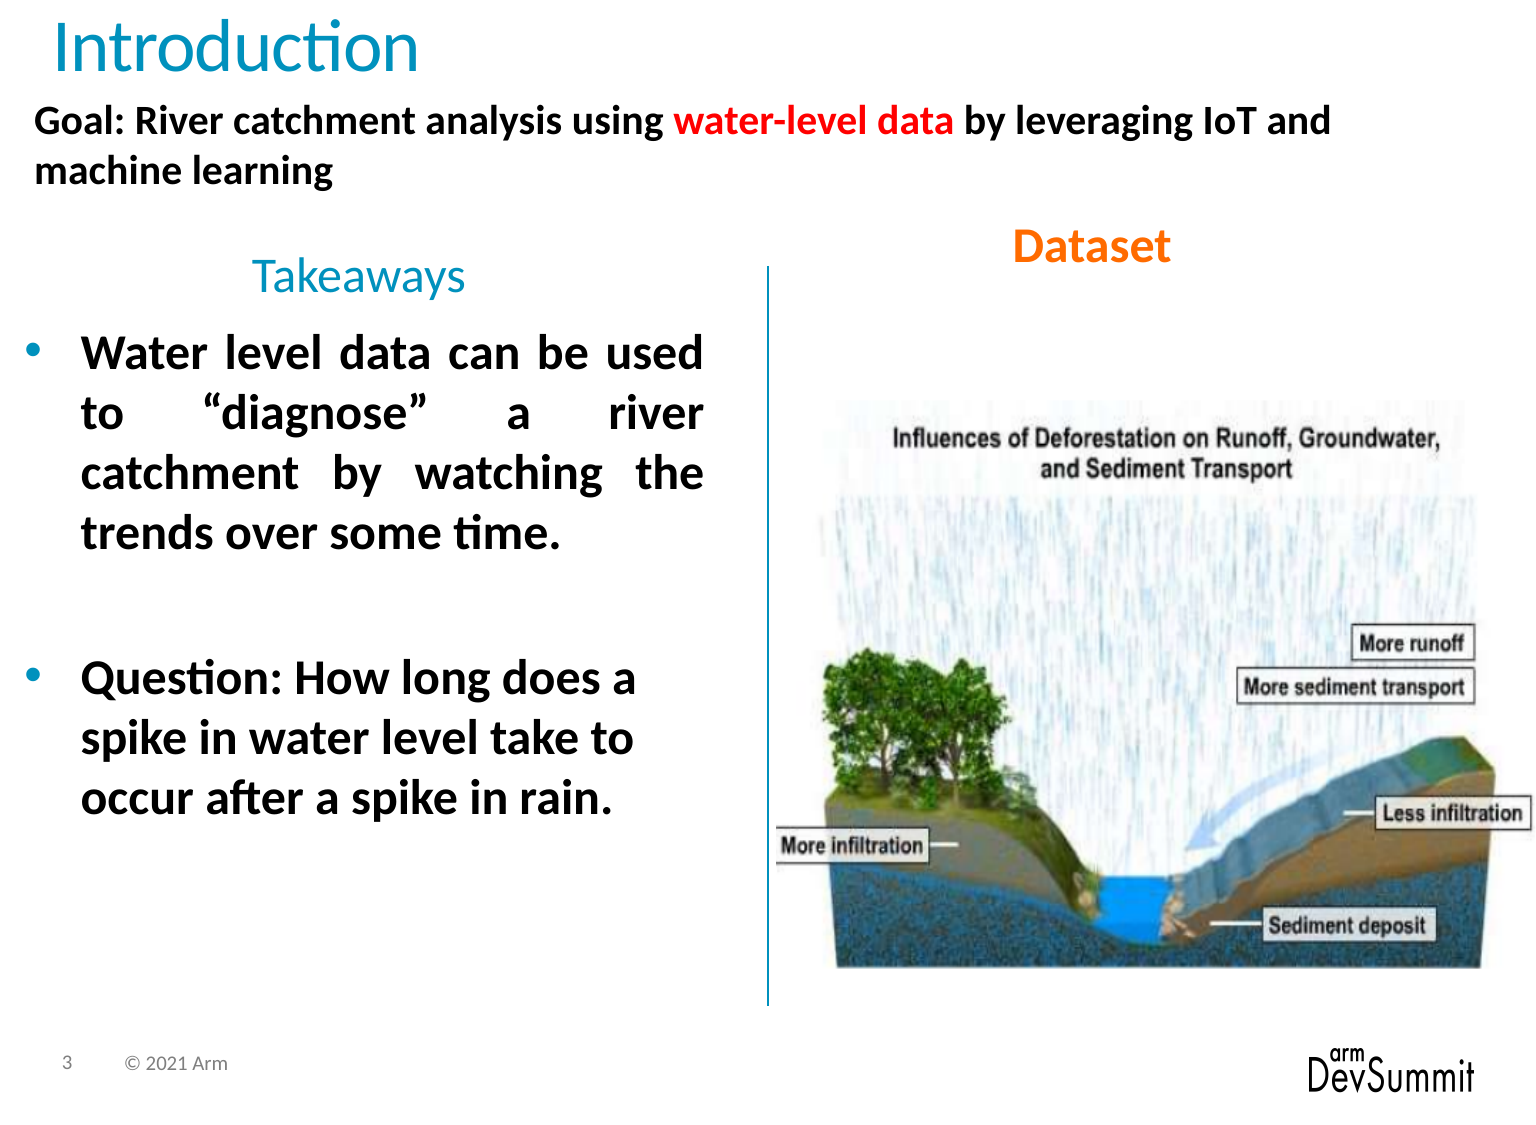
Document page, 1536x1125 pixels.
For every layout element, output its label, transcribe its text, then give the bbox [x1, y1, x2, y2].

picture [1309, 1048, 1474, 1093]
list Takeaways [77, 249, 652, 311]
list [776, 379, 1536, 974]
list Goal: River catchment analysis using water-level data by leveraging IoT and machine learning [34, 93, 1457, 200]
title Introduction [52, 9, 1536, 85]
list Water level data can be used to “diagnose” a river catchment by watching the trends over some time. Question: How long does a spike in water level take to occur after a spike in rain. [24, 319, 705, 1020]
list Dataset [807, 219, 1388, 311]
